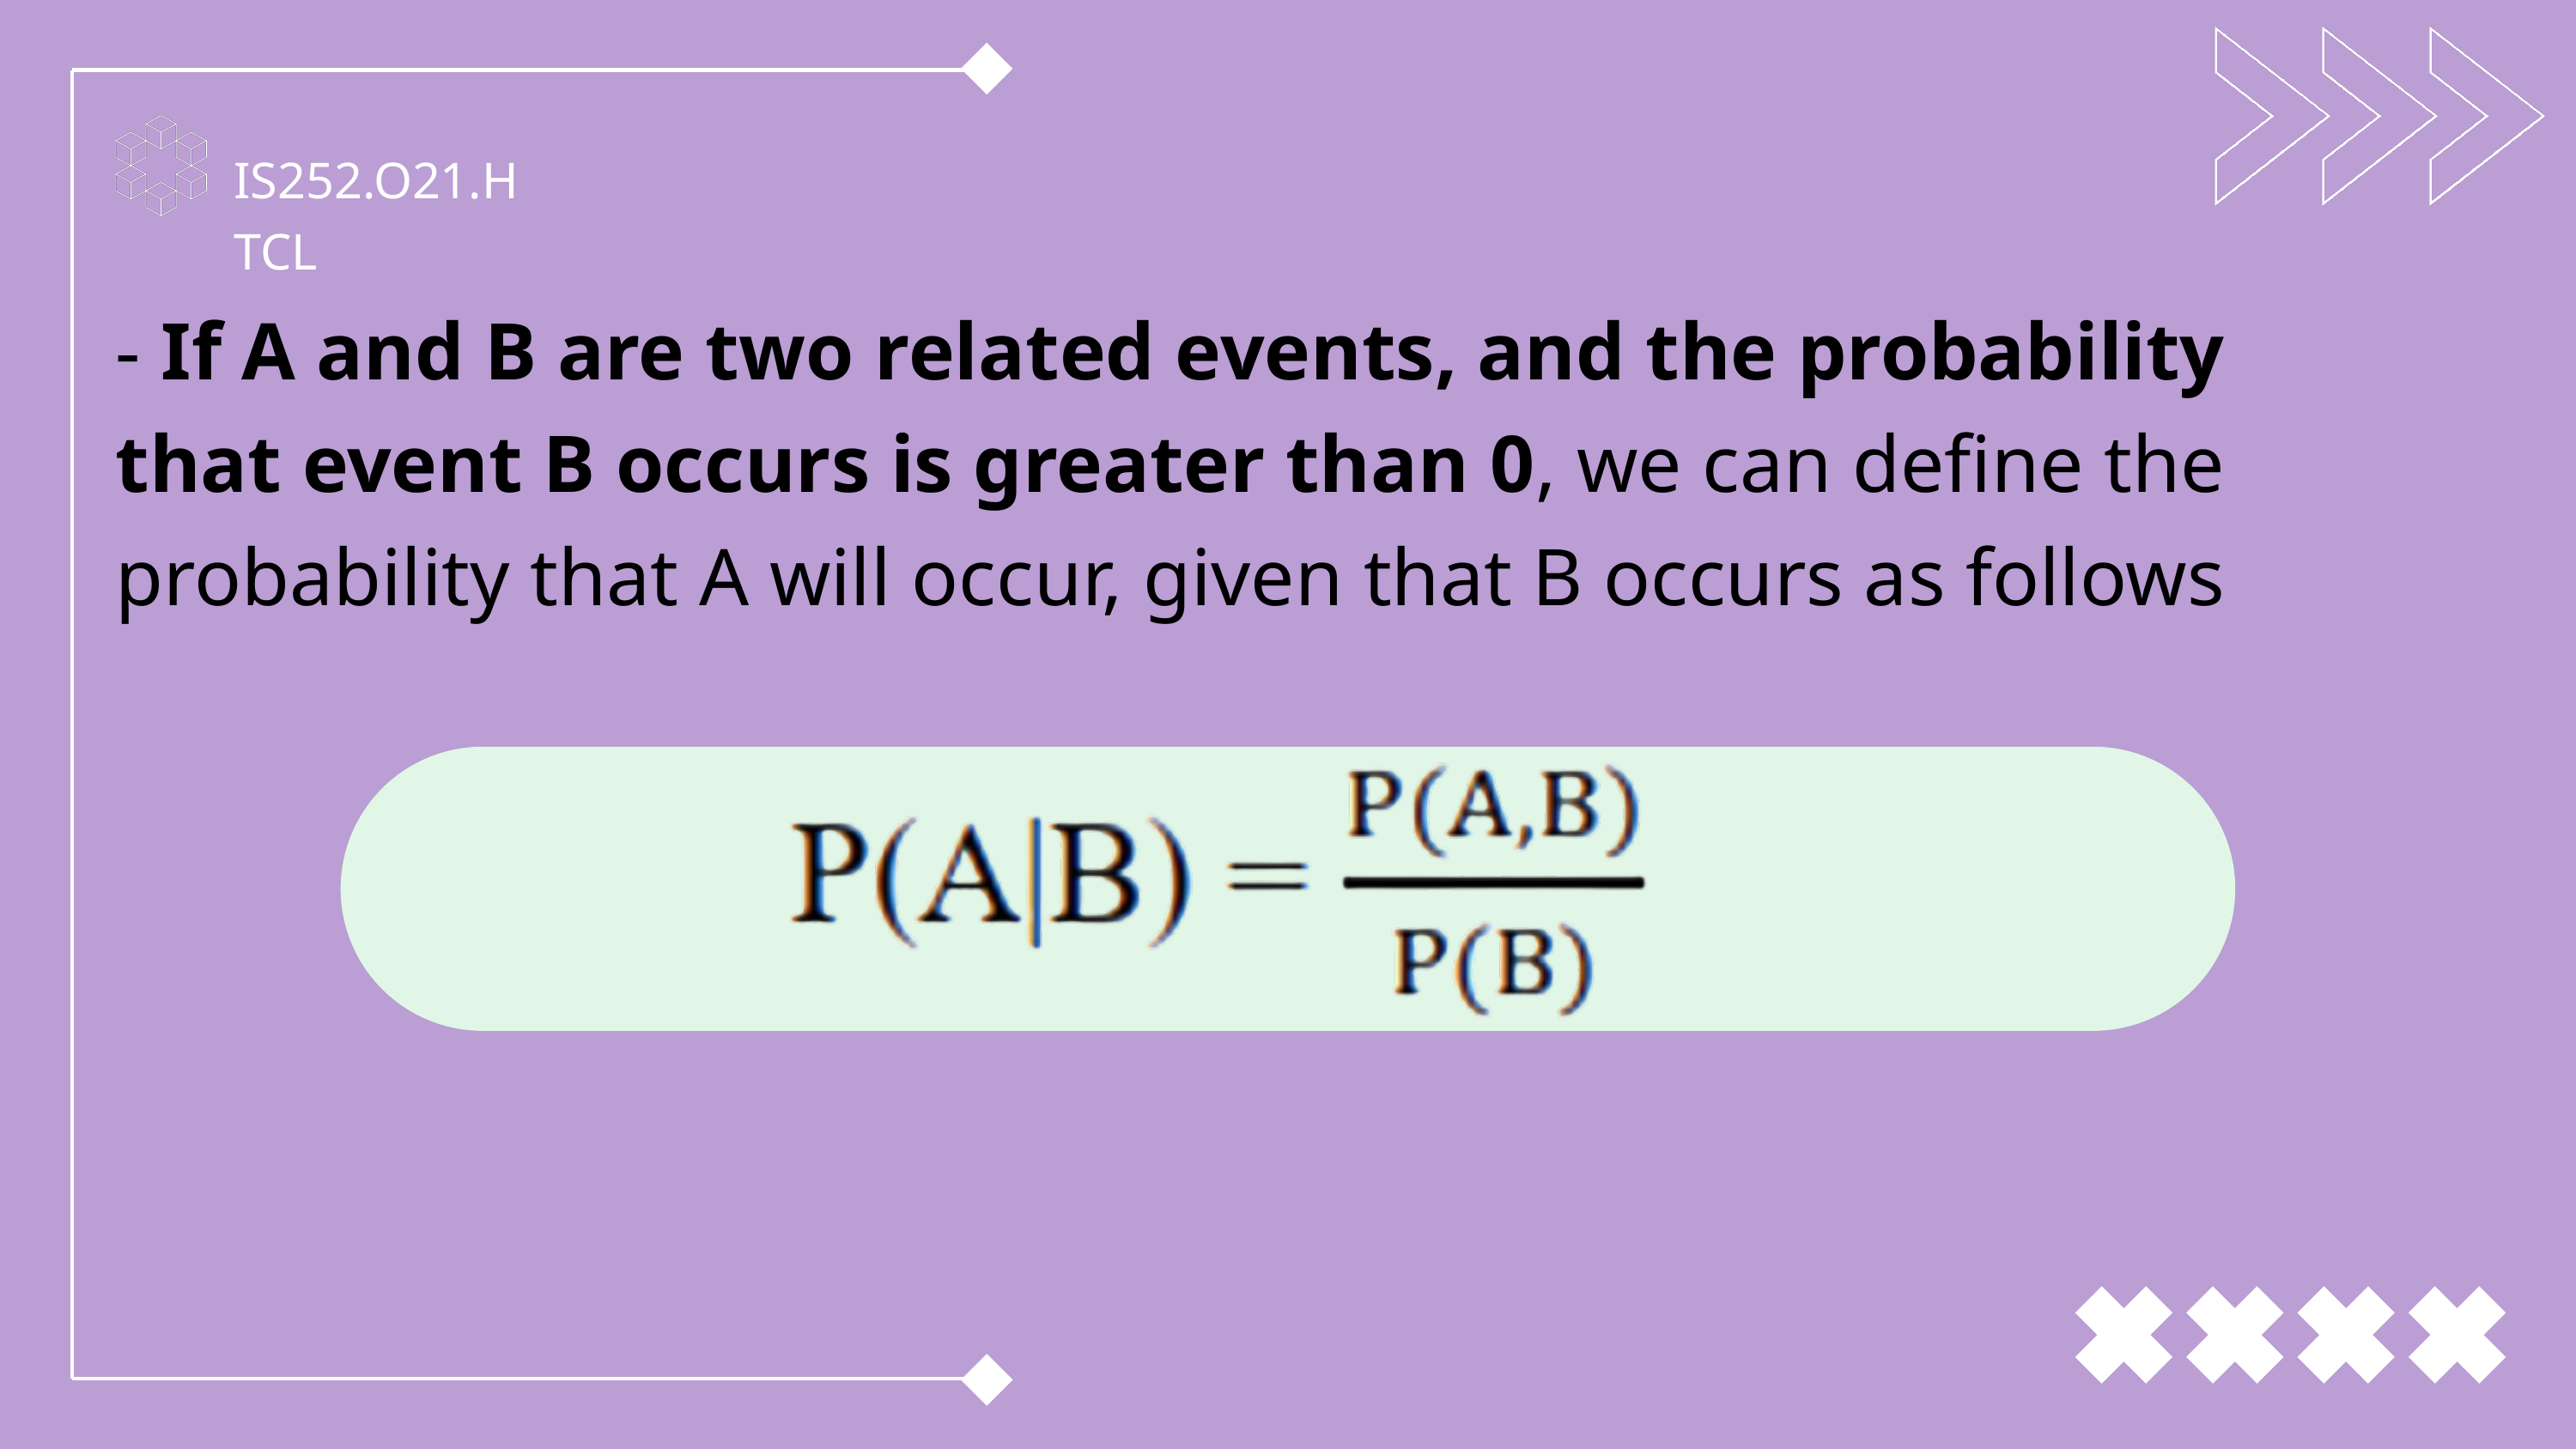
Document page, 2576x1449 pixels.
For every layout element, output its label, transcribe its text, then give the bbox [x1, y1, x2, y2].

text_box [115, 115, 530, 217]
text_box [340, 591, 2236, 1092]
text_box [2052, 1264, 2529, 1406]
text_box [71, 42, 1013, 1406]
text_box [2215, 26, 2545, 206]
text_box - If A and B are two related events, and the probability that event B occurs is greater than 0, we can define the probability that A will occur, given that B occurs as follows [1016, 282, 2345, 621]
